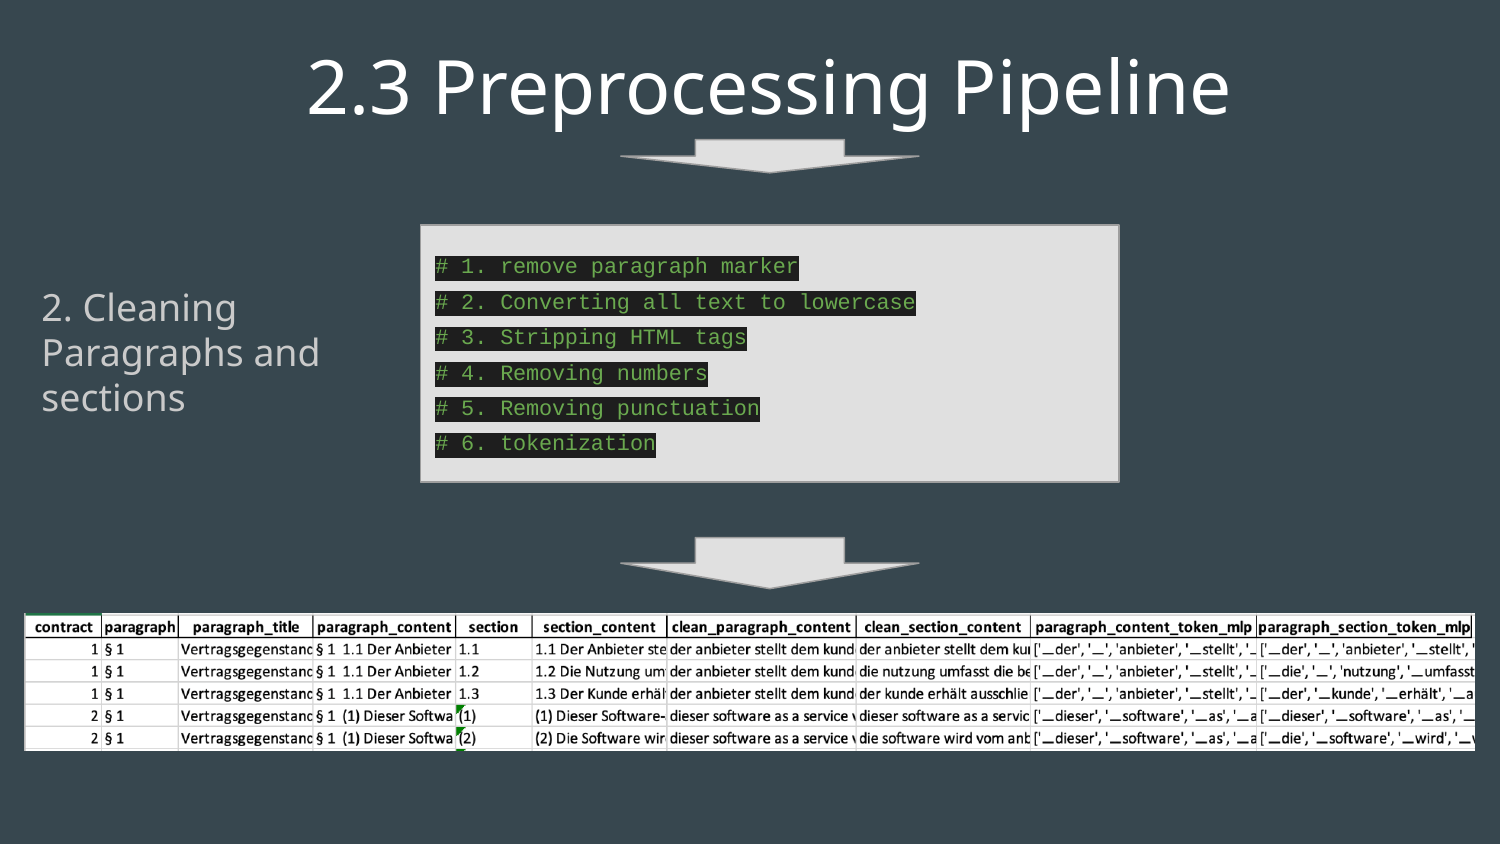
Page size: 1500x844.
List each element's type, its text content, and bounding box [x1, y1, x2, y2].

text_box [620, 139, 919, 173]
title 2.3 Preprocessing Pipeline [70, 37, 1469, 132]
text_box # 1. remove paragraph marker # 2. Converting all text to lowercase # 3. Stripping HTML tags # 4. Removing numbers # 5. Removing punctuation # 6. tokenization [420, 224, 1120, 483]
text_box [620, 537, 919, 589]
picture [24, 613, 1476, 751]
text_box 2. Cleaning Paragraphs and sections [26, 268, 410, 379]
